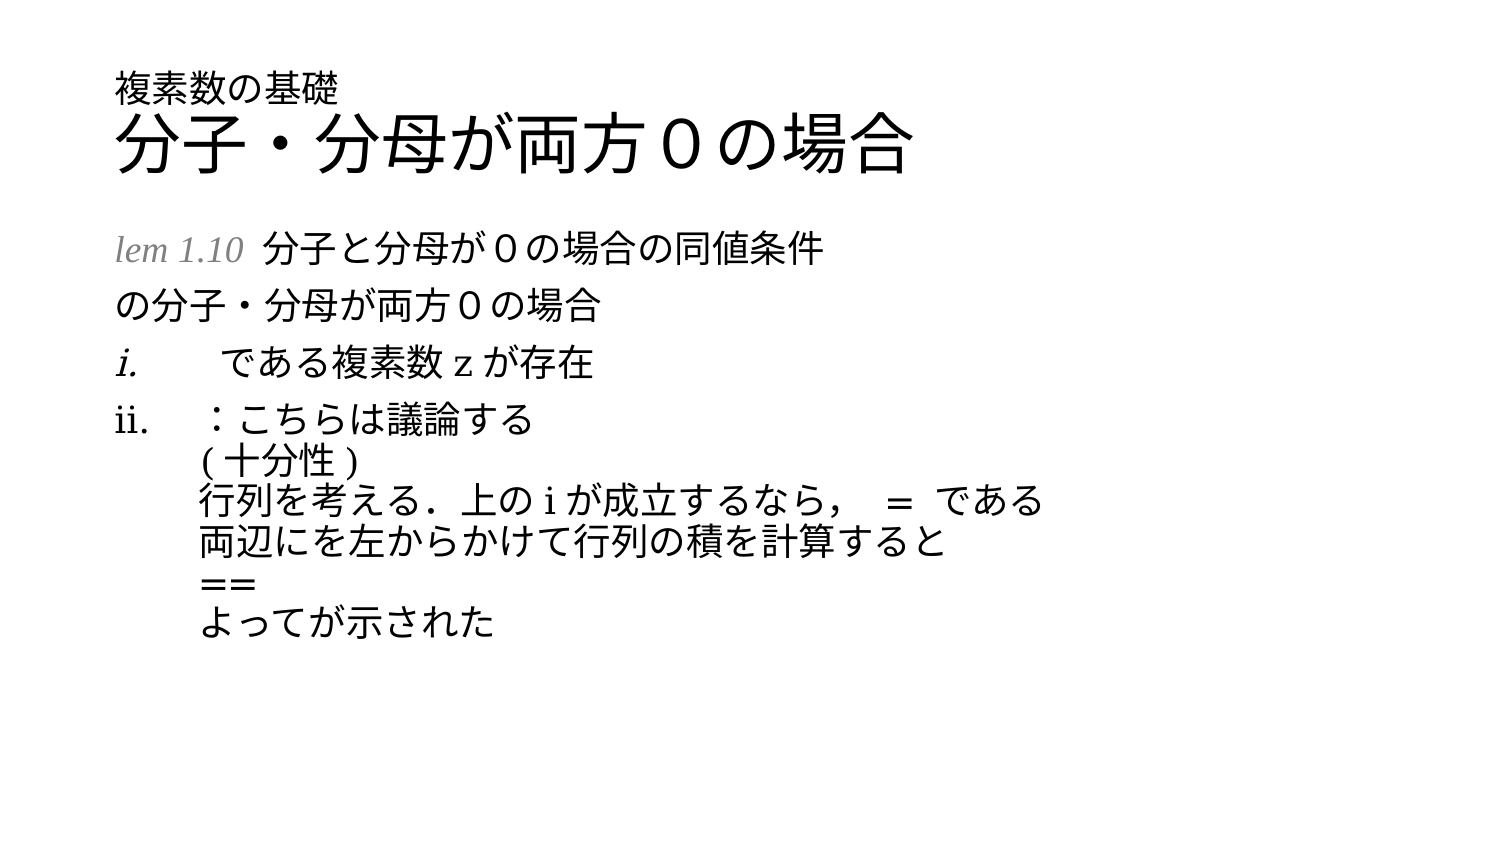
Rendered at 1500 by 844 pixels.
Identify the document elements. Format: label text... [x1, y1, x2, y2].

title 複素数の基礎 分子・分母が両方０の場合 [103, 44, 1397, 208]
